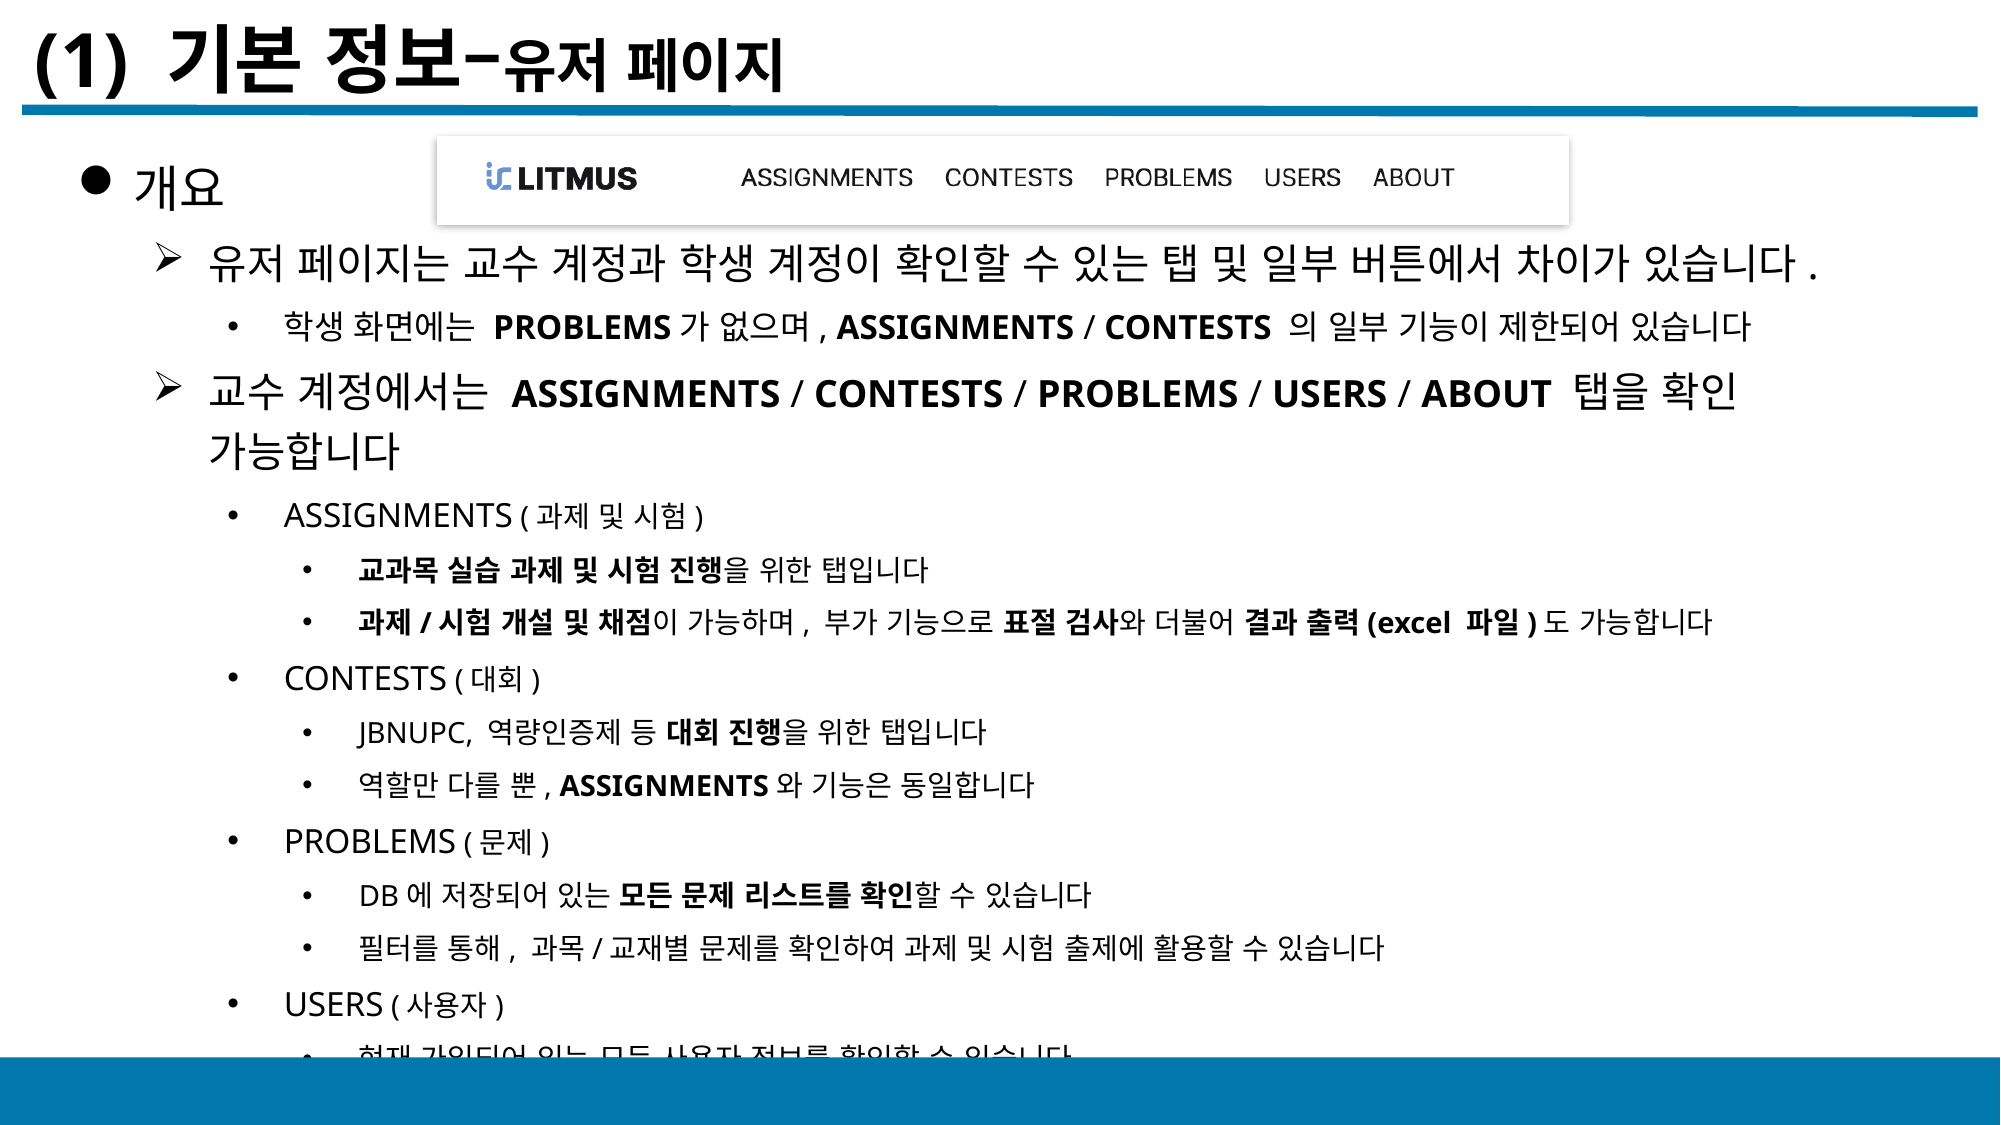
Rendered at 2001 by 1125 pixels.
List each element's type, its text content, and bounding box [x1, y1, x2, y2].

title (1) 기본 정보–유저 페이지 [0, 0, 2000, 112]
picture [450, 150, 1555, 211]
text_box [21, 109, 1979, 113]
subtitle 개요 유저 페이지는 교수 계정과 학생 계정이 확인할 수 있는 탭 및 일부 버튼에서 차이가 있습니다. 학생 화면에는 PROBLEMS가 없으며, ASSIGNMENTS / CONTESTS 의 일부 기능이 제한되어 있습니다 교수 계정에서는 ASSIGNMENTS / CONTESTS / PROBLEMS / USERS / ABOUT 탭을 확인 가능합니다 ASSIGNMENTS (과제 및 시험) 교과목 실습 과제 및 시험 진행을 위한 탭입니다 과제/시험 개설 및 채점이 가능하며, 부가 기능으로 표절 검사와 더불어 결과 출력(excel 파일)도 가능합니다 CONTESTS (대회) JBNUPC, 역량인증제 등 대회 진행을 위한 탭입니다 역할만 다를 뿐, ASSIGNMENTS와 기능은 동일합니다 PROBLEMS (문제) DB에 저장되어 있는 모든 문제 리스트를 확인할 수 있습니다 필터를 통해, 과목/교재별 문제를 확인하여 과제 및 시험 출제에 활용할 수 있습니다 USERS (사용자) 현재 가입되어 있는 모든 사용자 정보를 확인할 수 있습니다 [62, 137, 1943, 1024]
text_box [0, 1056, 2000, 1125]
